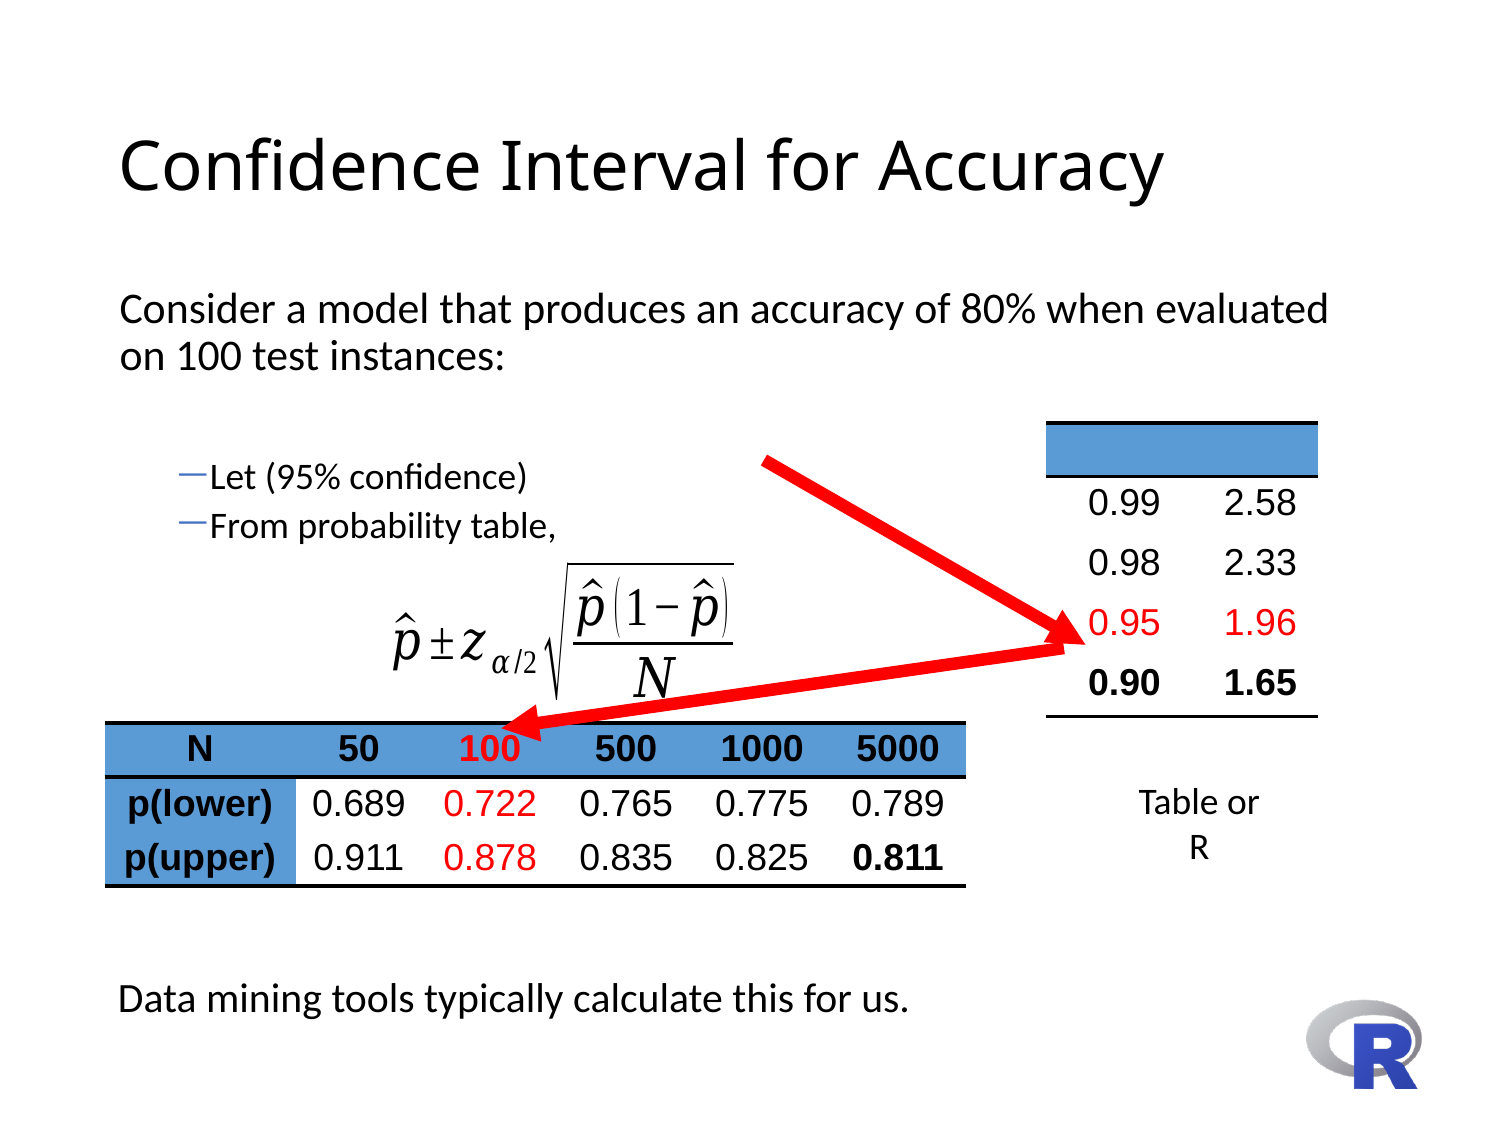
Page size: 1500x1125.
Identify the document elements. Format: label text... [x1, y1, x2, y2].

title Confidence Interval for Accuracy [103, 59, 1397, 278]
table_header 1000 [694, 725, 830, 775]
picture [1306, 999, 1422, 1089]
table_cell 0.765 [558, 779, 694, 832]
table_header 50 [296, 725, 422, 775]
table_cell p(lower) [105, 779, 296, 832]
text_box [763, 459, 1086, 645]
table_cell 0.825 [694, 832, 830, 884]
table_header N [105, 725, 296, 775]
table_cell p(upper) [105, 832, 296, 884]
table_header 100 [422, 725, 558, 775]
table_cell 0.789 [830, 779, 966, 832]
table_cell 0.811 [830, 832, 966, 884]
table_cell 0.911 [296, 832, 422, 884]
table_header 500 [558, 725, 694, 775]
text_box Data mining tools typically calculate this for us. [103, 963, 943, 1029]
table_cell 0.775 [694, 779, 830, 832]
text_box [501, 647, 1064, 733]
table_cell 0.689 [296, 779, 422, 832]
table_header 5000 [830, 725, 966, 775]
table_cell 0.722 [422, 779, 558, 832]
table_cell 0.878 [422, 832, 558, 884]
table_cell 0.835 [558, 832, 694, 884]
